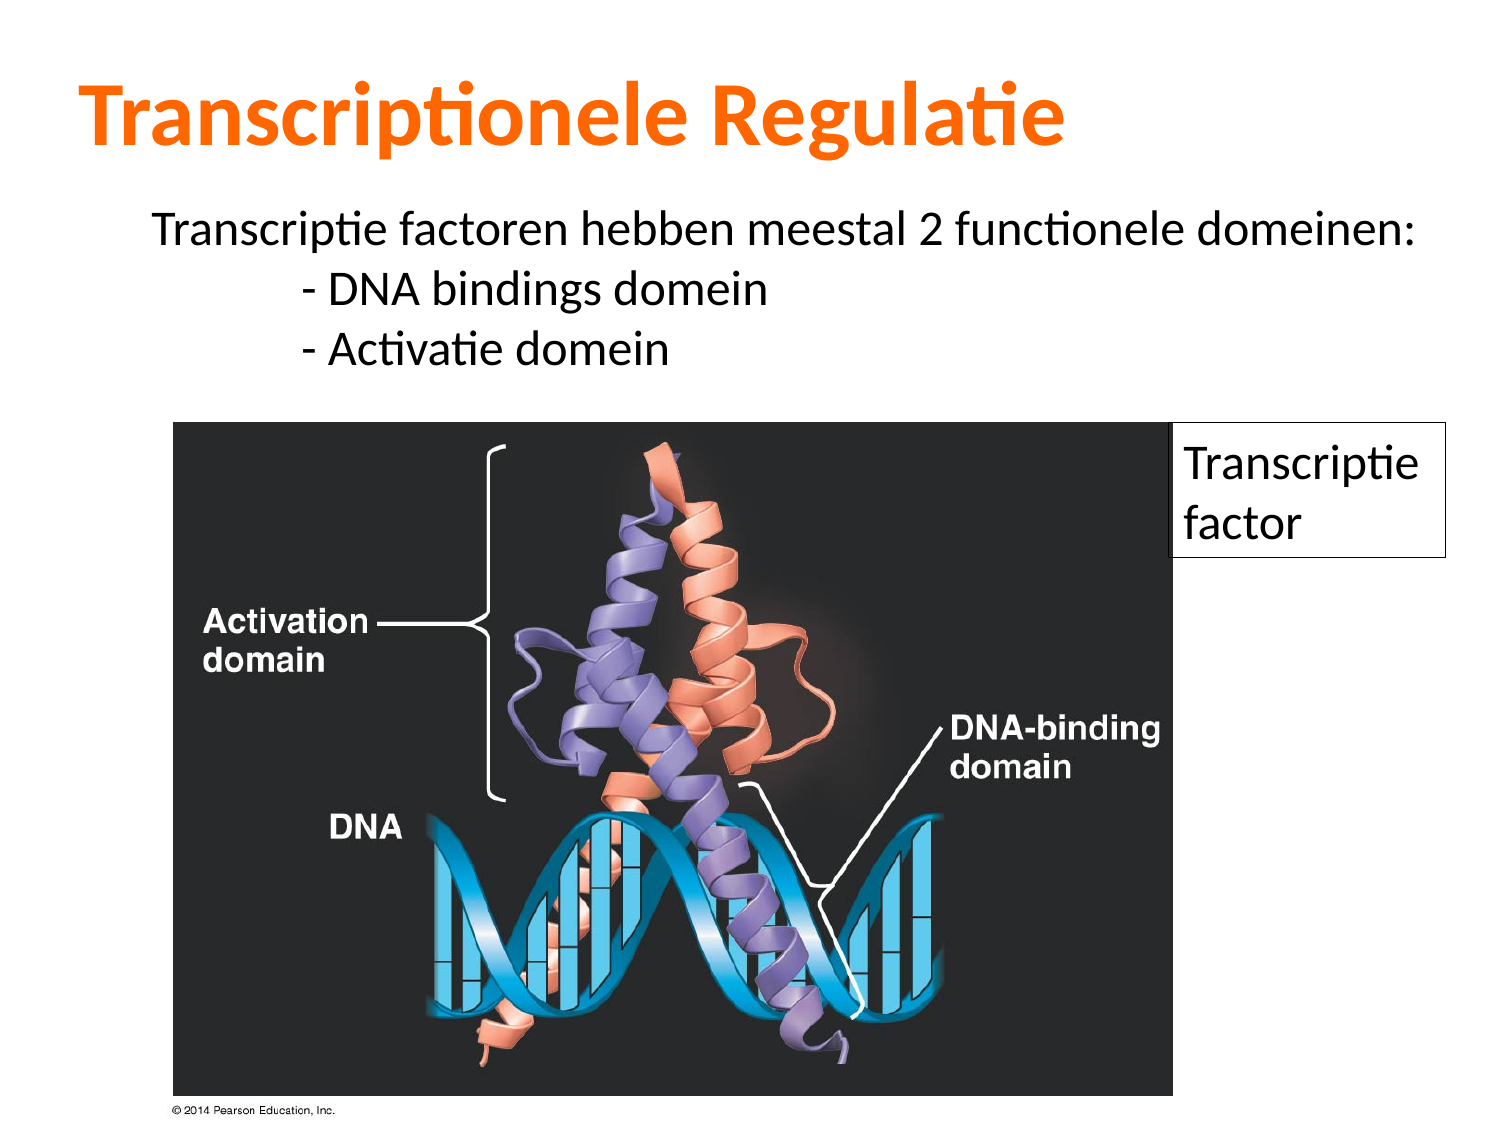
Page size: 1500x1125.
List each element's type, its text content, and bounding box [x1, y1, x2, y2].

text_box Transcriptie factoren hebben meestal 2 functionele domeinen: - DNA bindings domein - Activatie domein [136, 188, 1466, 383]
text_box Transcriptie factor [1180, 422, 1446, 558]
picture [166, 414, 1180, 1125]
text_box Transcriptionele Regulatie [63, 36, 1482, 195]
